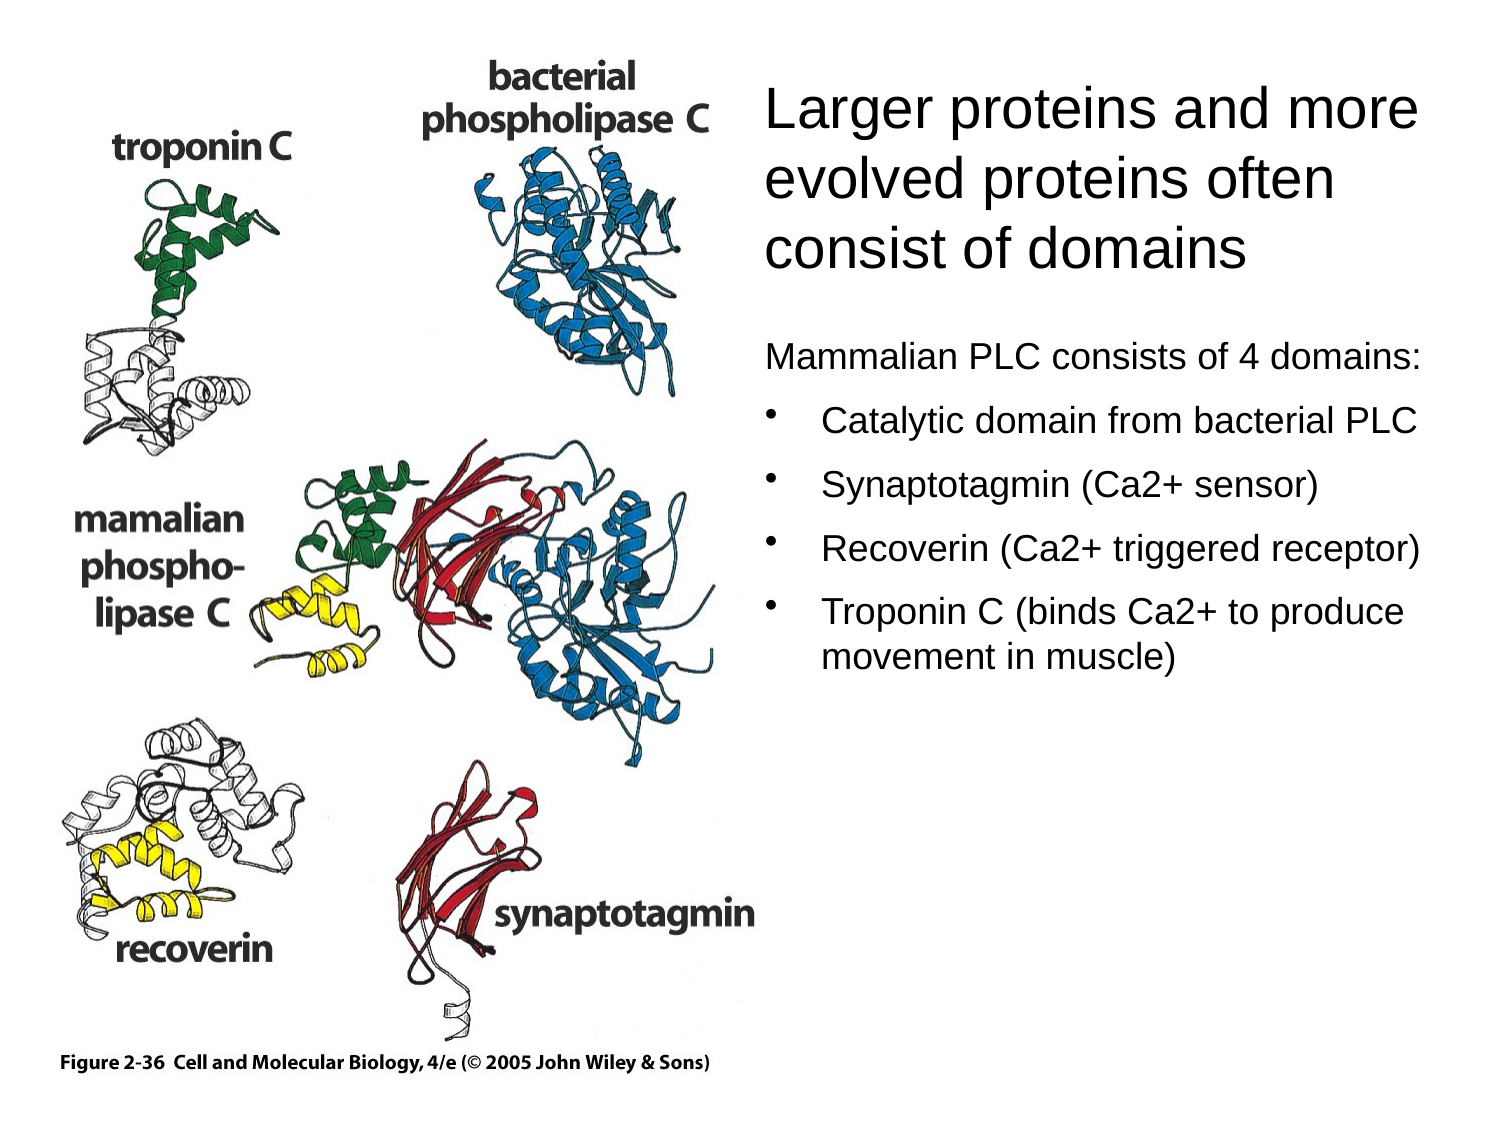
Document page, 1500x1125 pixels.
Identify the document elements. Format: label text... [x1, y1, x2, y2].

picture [49, 49, 764, 1075]
text_box Larger proteins and more evolved proteins often consist of domains [768, 62, 1438, 288]
text_box Mammalian PLC consists of 4 domains: Catalytic domain from bacterial PLC Synaptotagmin (Ca2+ sensor) Recoverin (Ca2+ triggered receptor) Troponin C (binds Ca2+ to produce movement in muscle) [768, 324, 1463, 685]
